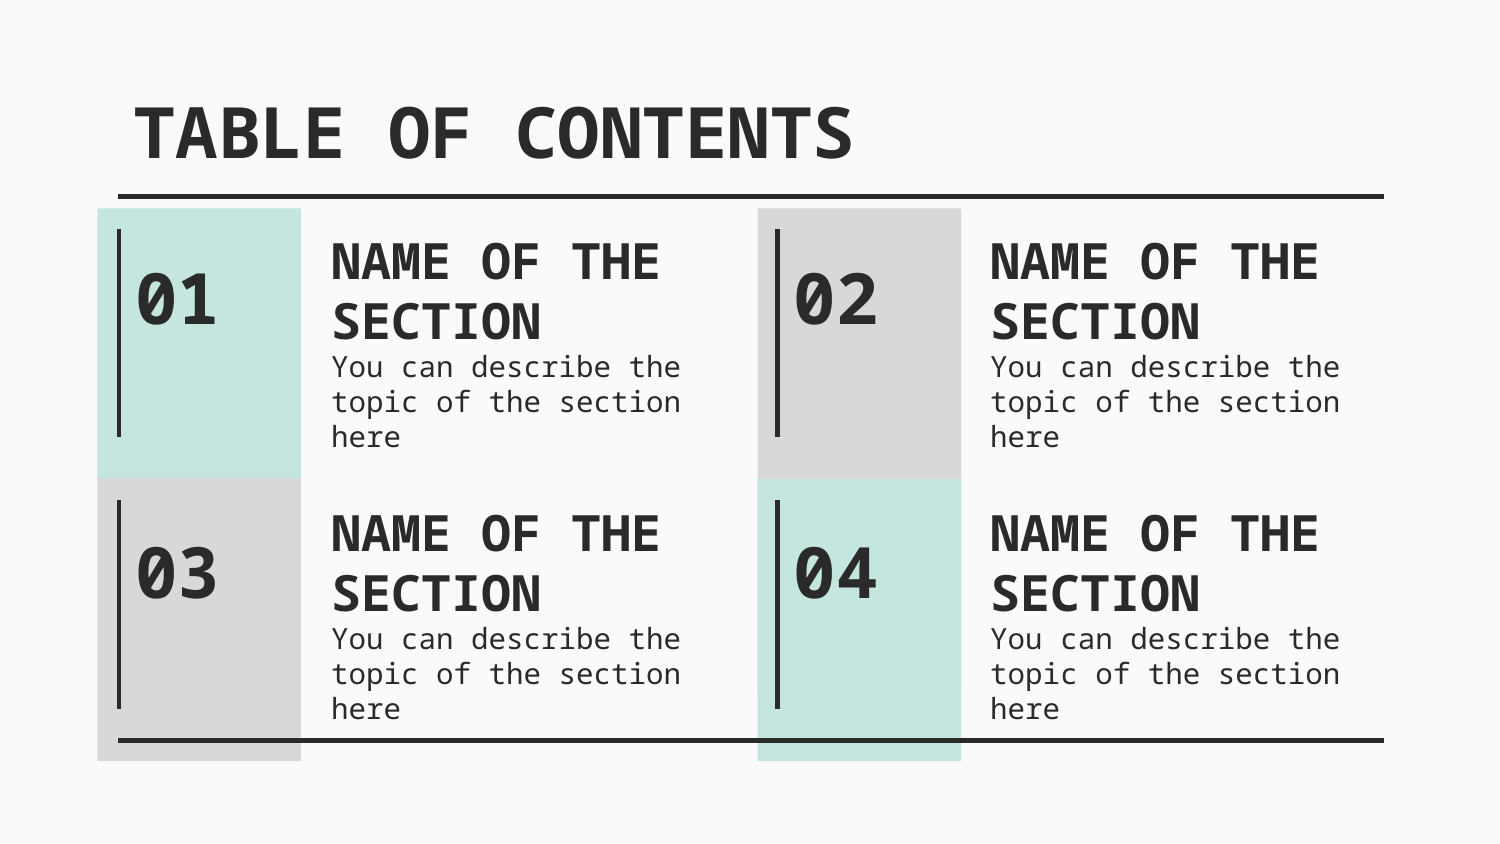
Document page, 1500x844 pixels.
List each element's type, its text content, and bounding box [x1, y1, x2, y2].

subtitle You can describe the topic of the section here [316, 357, 723, 445]
title NAME OF THE SECTION [316, 518, 723, 605]
subtitle You can describe the topic of the section here [975, 357, 1382, 445]
title NAME OF THE SECTION [975, 518, 1382, 605]
subtitle You can describe the topic of the section here [316, 629, 723, 716]
title TABLE OF CONTENTS [118, 72, 1382, 167]
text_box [97, 208, 302, 762]
title NAME OF THE SECTION [975, 246, 1382, 333]
subtitle You can describe the topic of the section here [975, 629, 1382, 716]
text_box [757, 749, 962, 762]
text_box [757, 208, 962, 739]
title NAME OF THE SECTION [316, 246, 723, 333]
